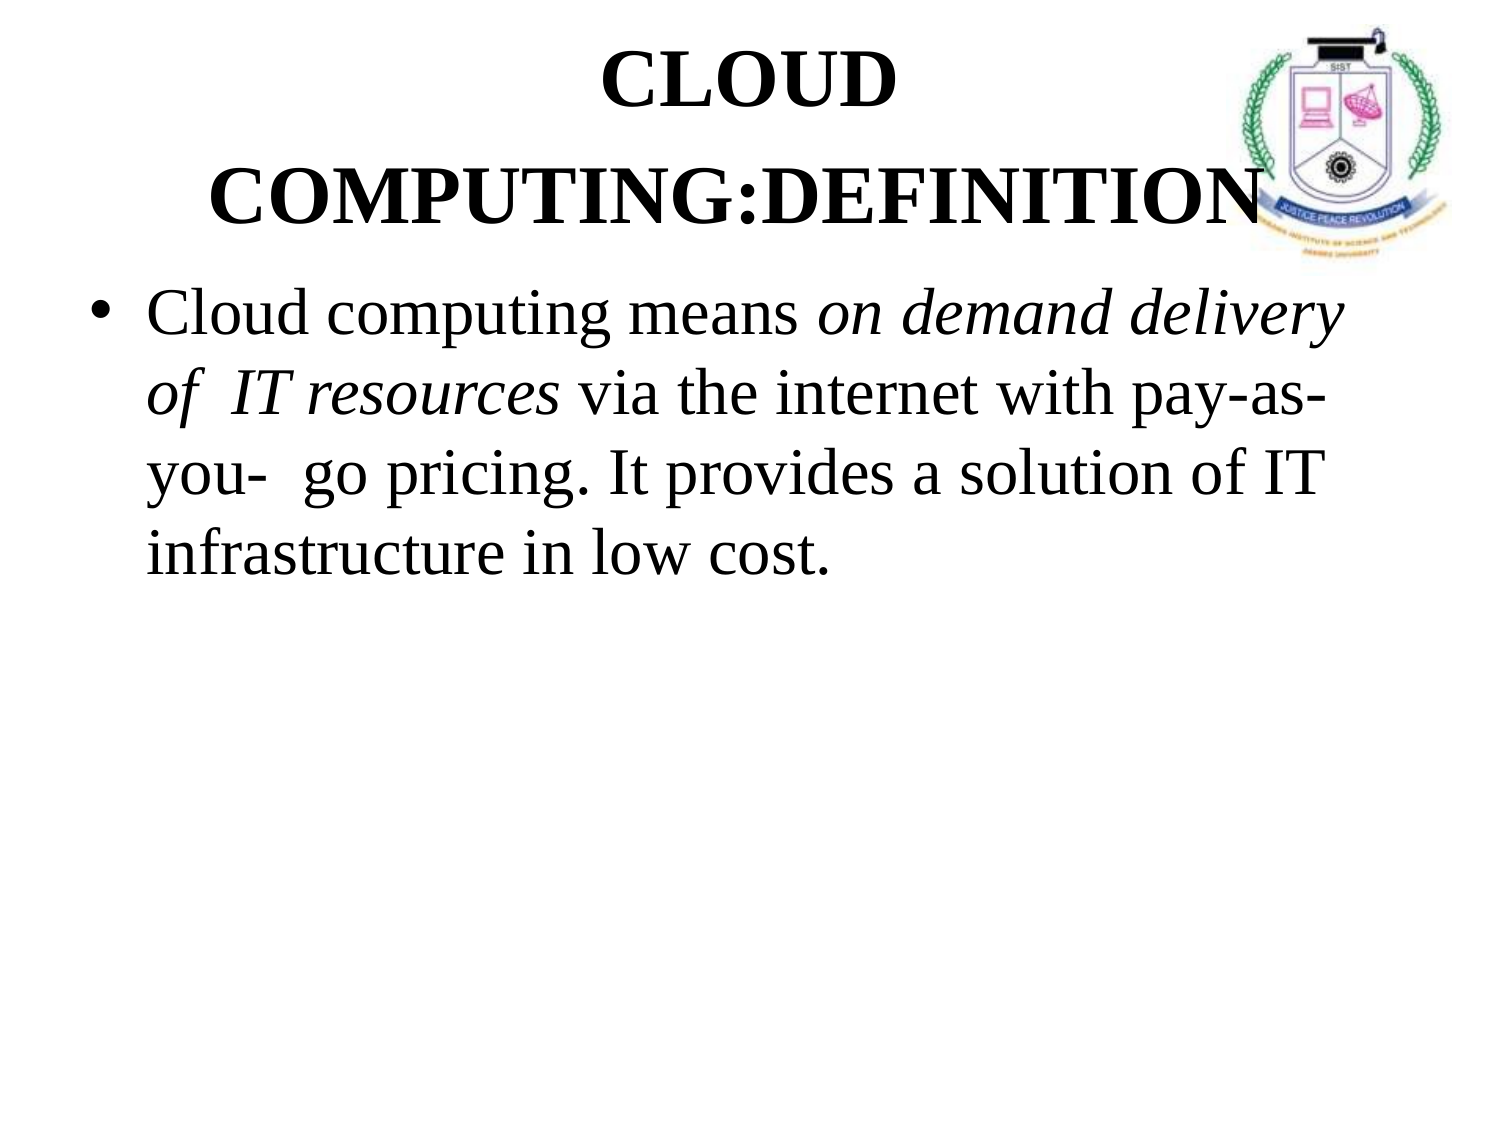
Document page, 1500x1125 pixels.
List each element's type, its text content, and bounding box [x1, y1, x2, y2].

title CLOUD COMPUTING:DEFINITION [205, 0, 1295, 241]
picture [1226, 24, 1452, 276]
text_box Cloud computing means on demand delivery of IT resources via the internet with pay-as-you- go pricing. It provides a solution of IT infrastructure in low cost. [87, 265, 1412, 588]
